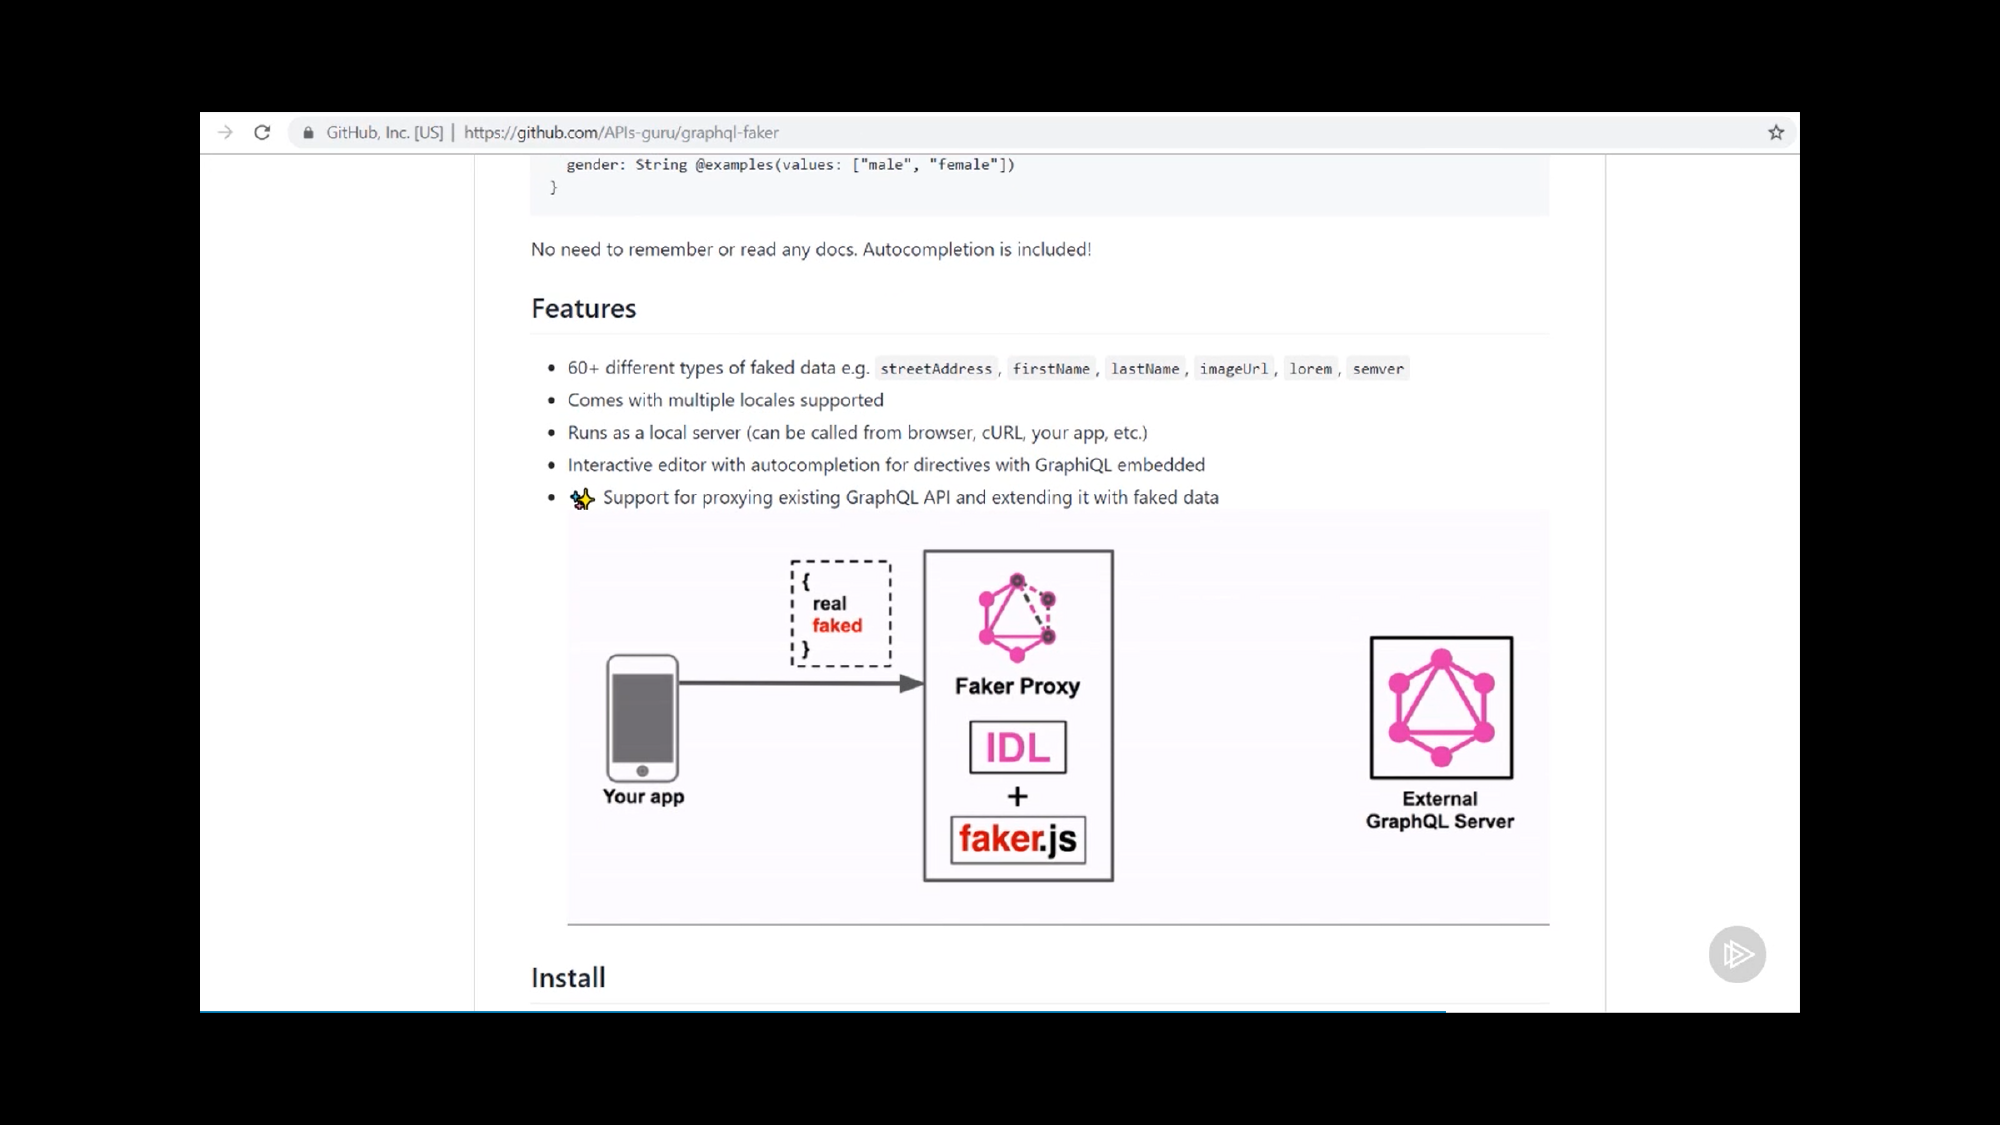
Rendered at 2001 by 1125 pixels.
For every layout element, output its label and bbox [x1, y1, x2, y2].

picture [199, 112, 1800, 1013]
